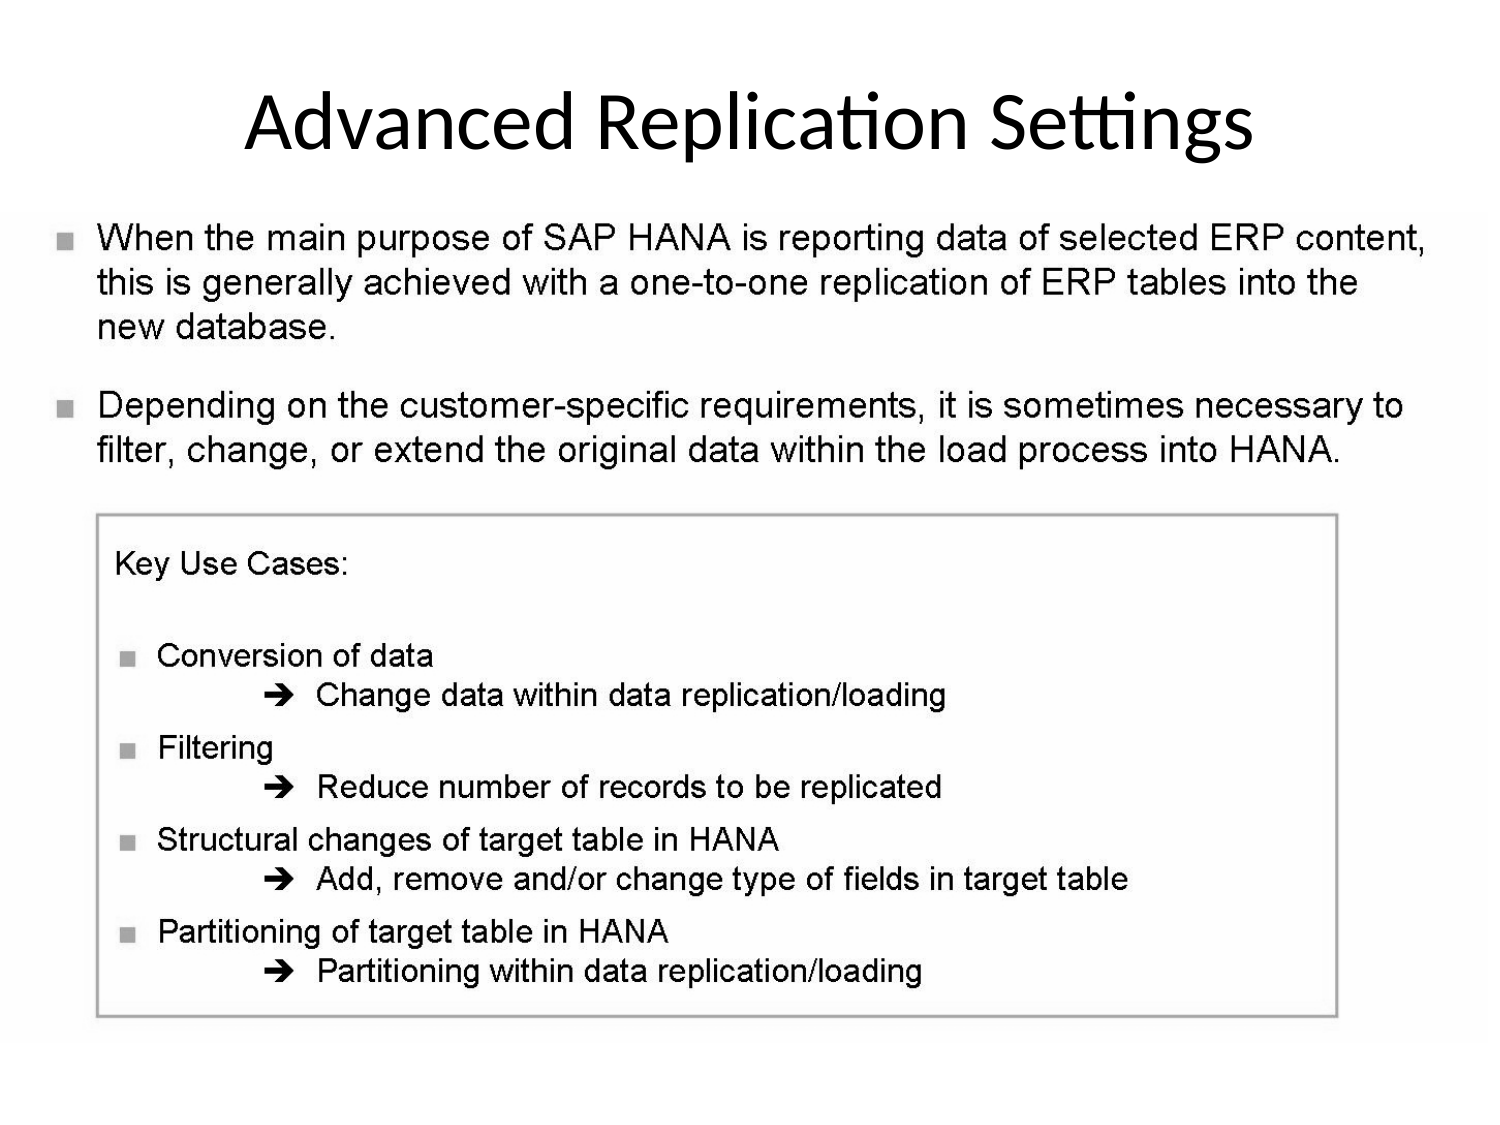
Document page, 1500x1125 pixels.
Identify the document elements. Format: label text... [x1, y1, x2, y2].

picture [0, 212, 1488, 1044]
title Advanced Replication Settings [75, 45, 1425, 188]
